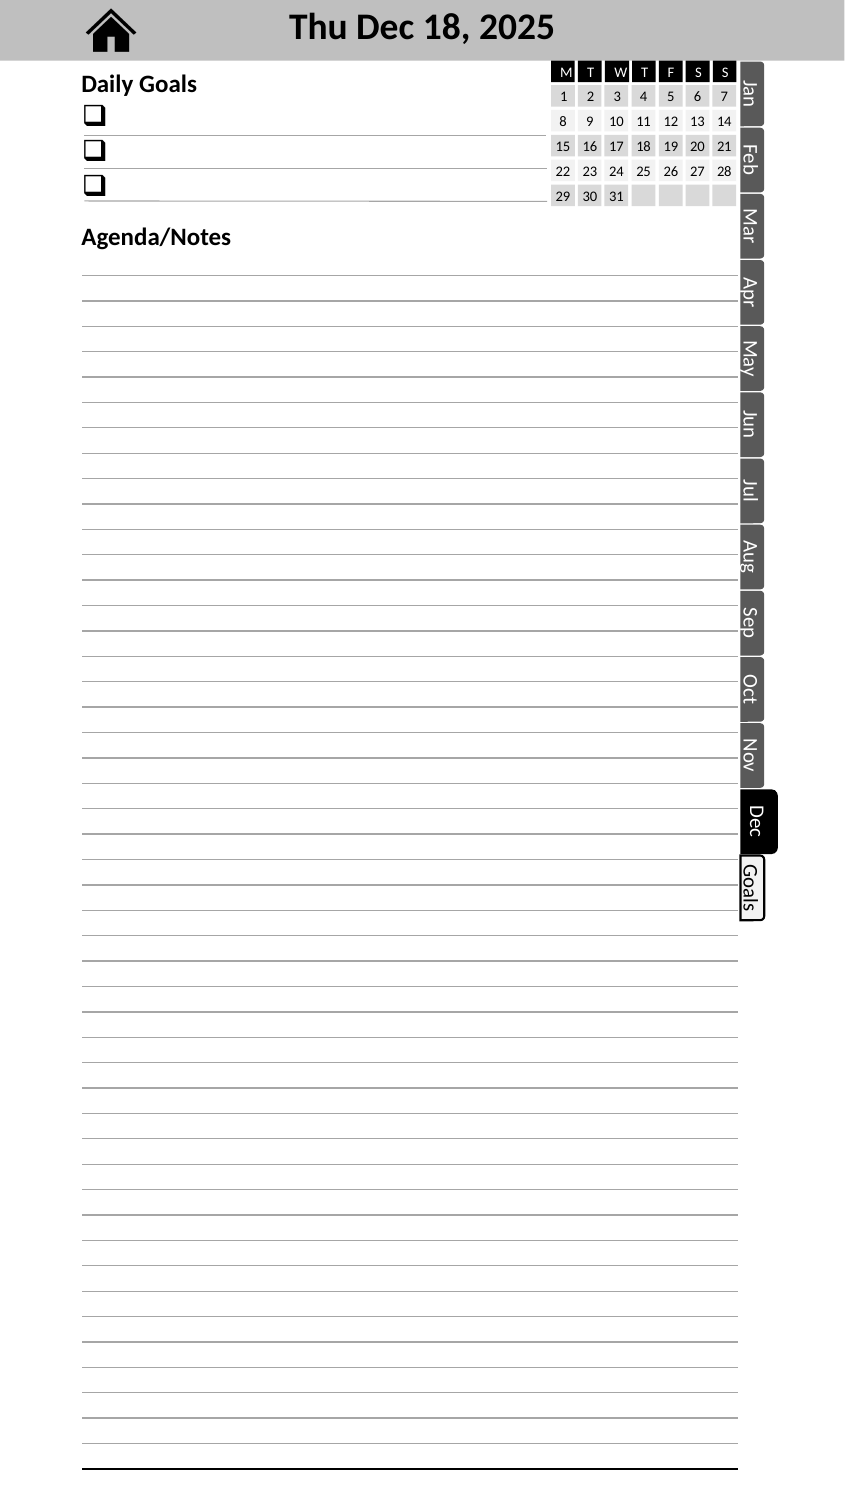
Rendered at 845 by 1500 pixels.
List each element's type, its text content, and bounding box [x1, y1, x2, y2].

list Thu Dec 18, 2025 [190, 0, 655, 61]
picture [82, 1, 140, 59]
